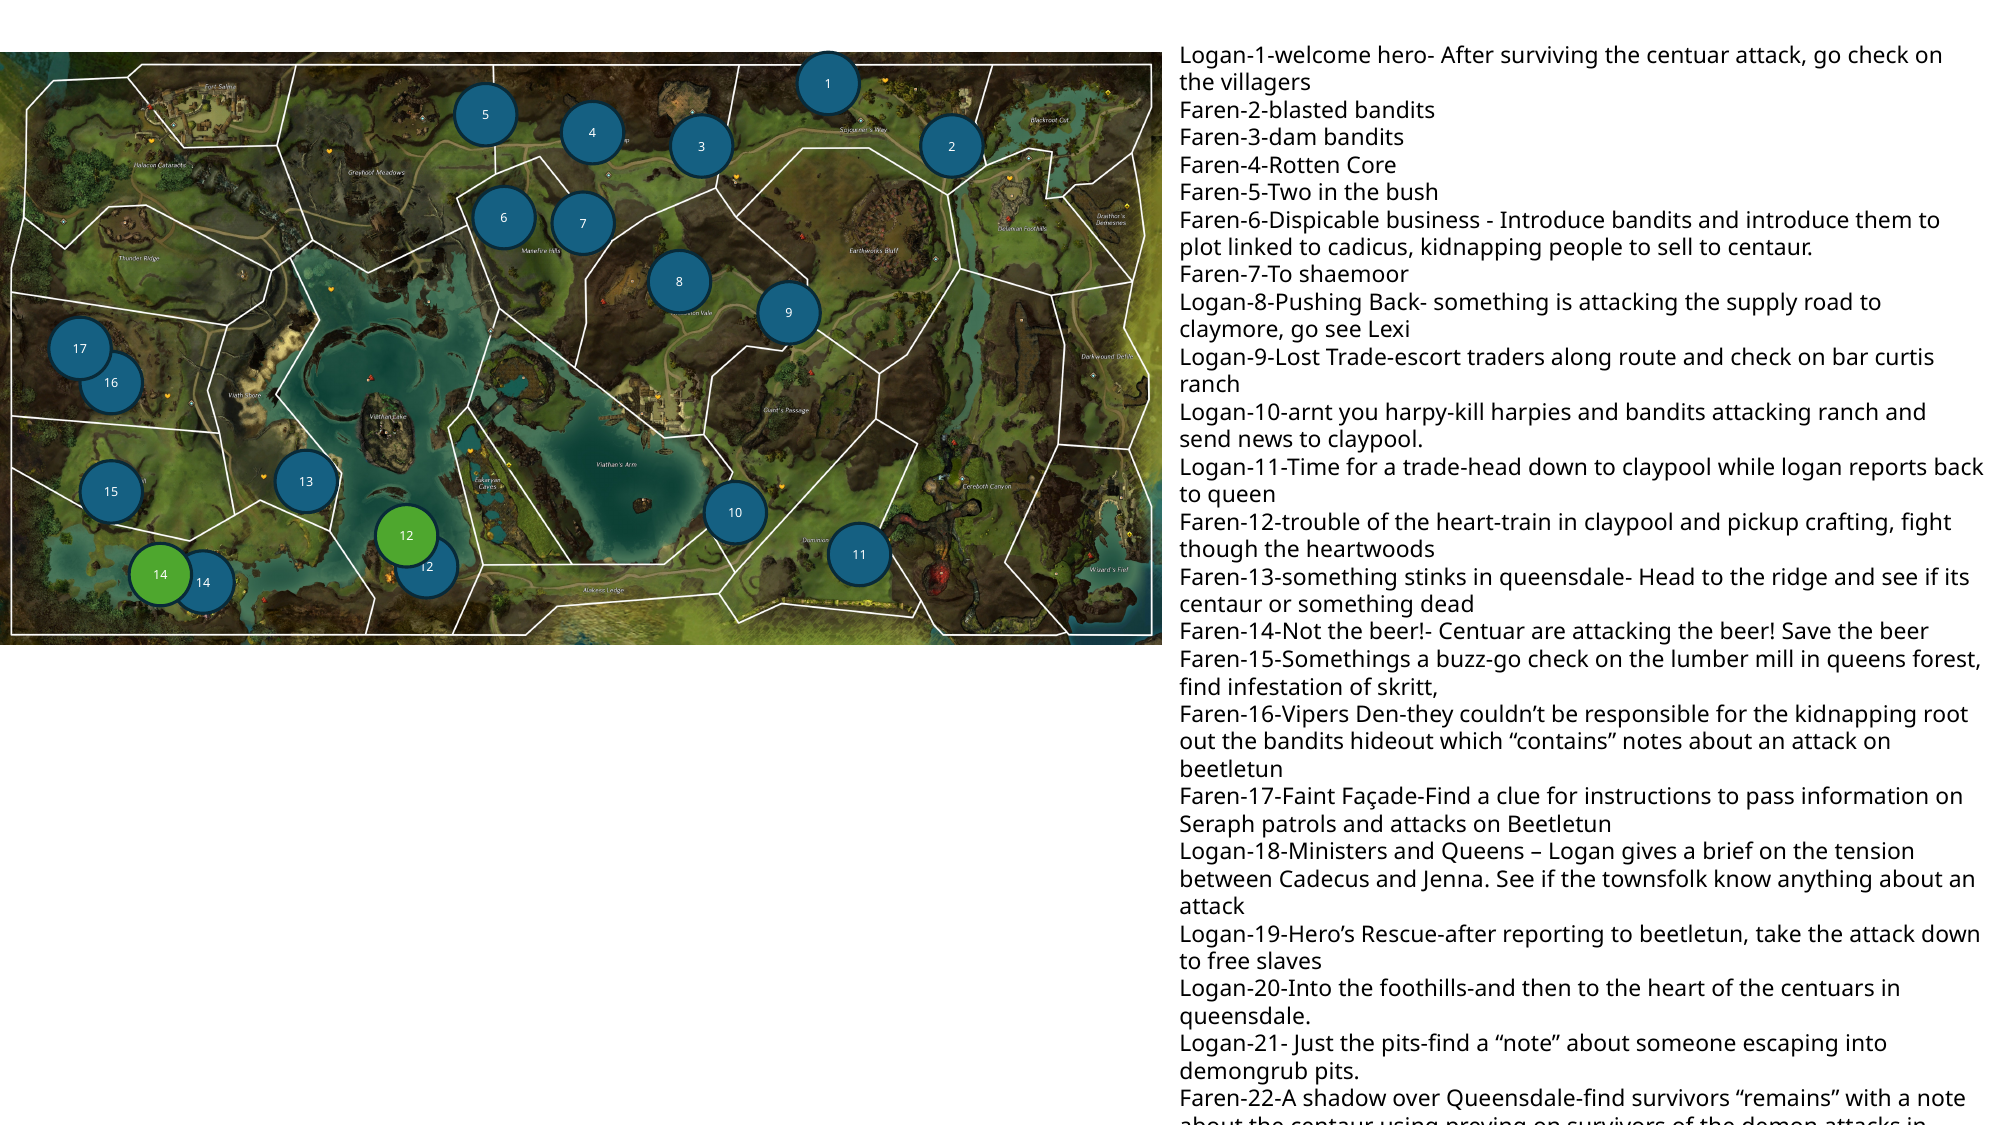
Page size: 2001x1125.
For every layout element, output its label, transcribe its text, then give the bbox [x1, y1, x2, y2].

picture [0, 51, 1162, 646]
text_box Logan-1-welcome hero- After surviving the centuar attack, go check on the villagers Faren-2-blasted bandits Faren-3-dam bandits Faren-4-Rotten Core Faren-5-Two in the bush Faren-6-Dispicable business - Introduce bandits and introduce them to plot linked to cadicus, kidnapping people to sell to centaur. Faren-7-To shaemoor Logan-8-Pushing Back- something is attacking the supply road to claymore, go see Lexi Logan-9-Lost Trade-escort traders along route and check on bar curtis ranch Logan-10-arnt you harpy-kill harpies and bandits attacking ranch and send news to claypool. Logan-11-Time for a trade-head down to claypool while logan reports back to queen Faren-12-trouble of the heart-train in claypool and pickup crafting, fight though the heartwoods Faren-13-something stinks in queensdale- Head to the ridge and see if its centaur or something dead Faren-14-Not the beer!- Centuar are attacking the beer! Save the beer Faren-15-Somethings a buzz-go check on the lumber mill in queens forest, find infestation of skritt, Faren-16-Vipers Den-they couldn’t be responsible for the kidnapping root out the bandits hideout which “contains” notes about an attack on beetletun Faren-17-Faint Façade-Find a clue for instructions to pass information on Seraph patrols and attacks on Beetletun Logan-18-Ministers and Queens – Logan gives a brief on the tension between Cadecus and Jenna. See if the townsfolk know anything about an attack Logan-19-Hero’s Rescue-after reporting to beetletun, take the attack down to free slaves Logan-20-Into the foothills-and then to the heart of the centuars in queensdale. Logan-21- Just the pits-find a “note” about someone escaping into demongrub pits. Faren-22-A shadow over Queensdale-find survivors “remains” with a note about the centaur using preying on survivors of the demon attacks in godslost swamp. Logan-23- assault the demon of the swamp and report to swamplost. Logan-24-Uncover how bandits have been using the cover of the demon to sneak people in and out of queensdale [1164, 33, 2000, 1125]
